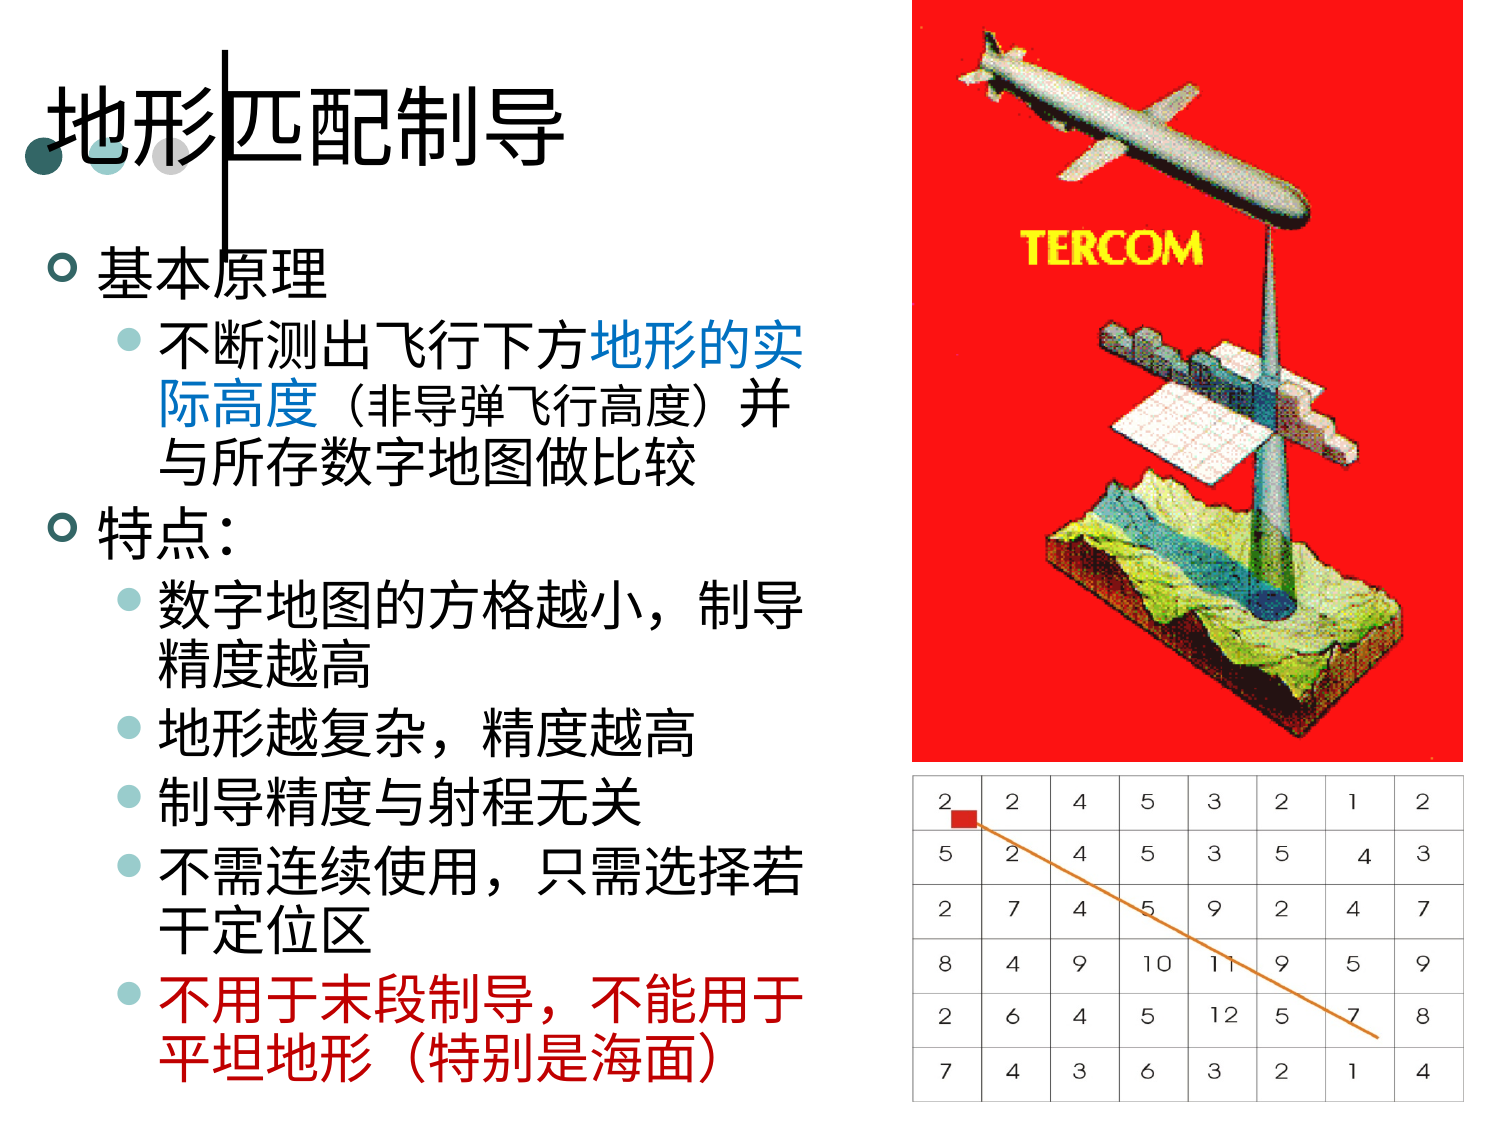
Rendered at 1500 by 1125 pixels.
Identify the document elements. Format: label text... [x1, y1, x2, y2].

picture [912, 0, 1463, 762]
picture [912, 775, 1464, 1102]
title 地形匹配制导 [29, 31, 891, 219]
list 基本原理 不断测出飞行下方地形的实际高度（非导弹飞行高度）并与所存数字地图做比较 特点： 数字地图的方格越小，制导精度越高 地形越复杂，精度越高 制导精度与射程无关 不需连续使用，只需选择若干定位区 不用于末段制导，不能用于平坦地形（特别是海面） [29, 237, 861, 1109]
